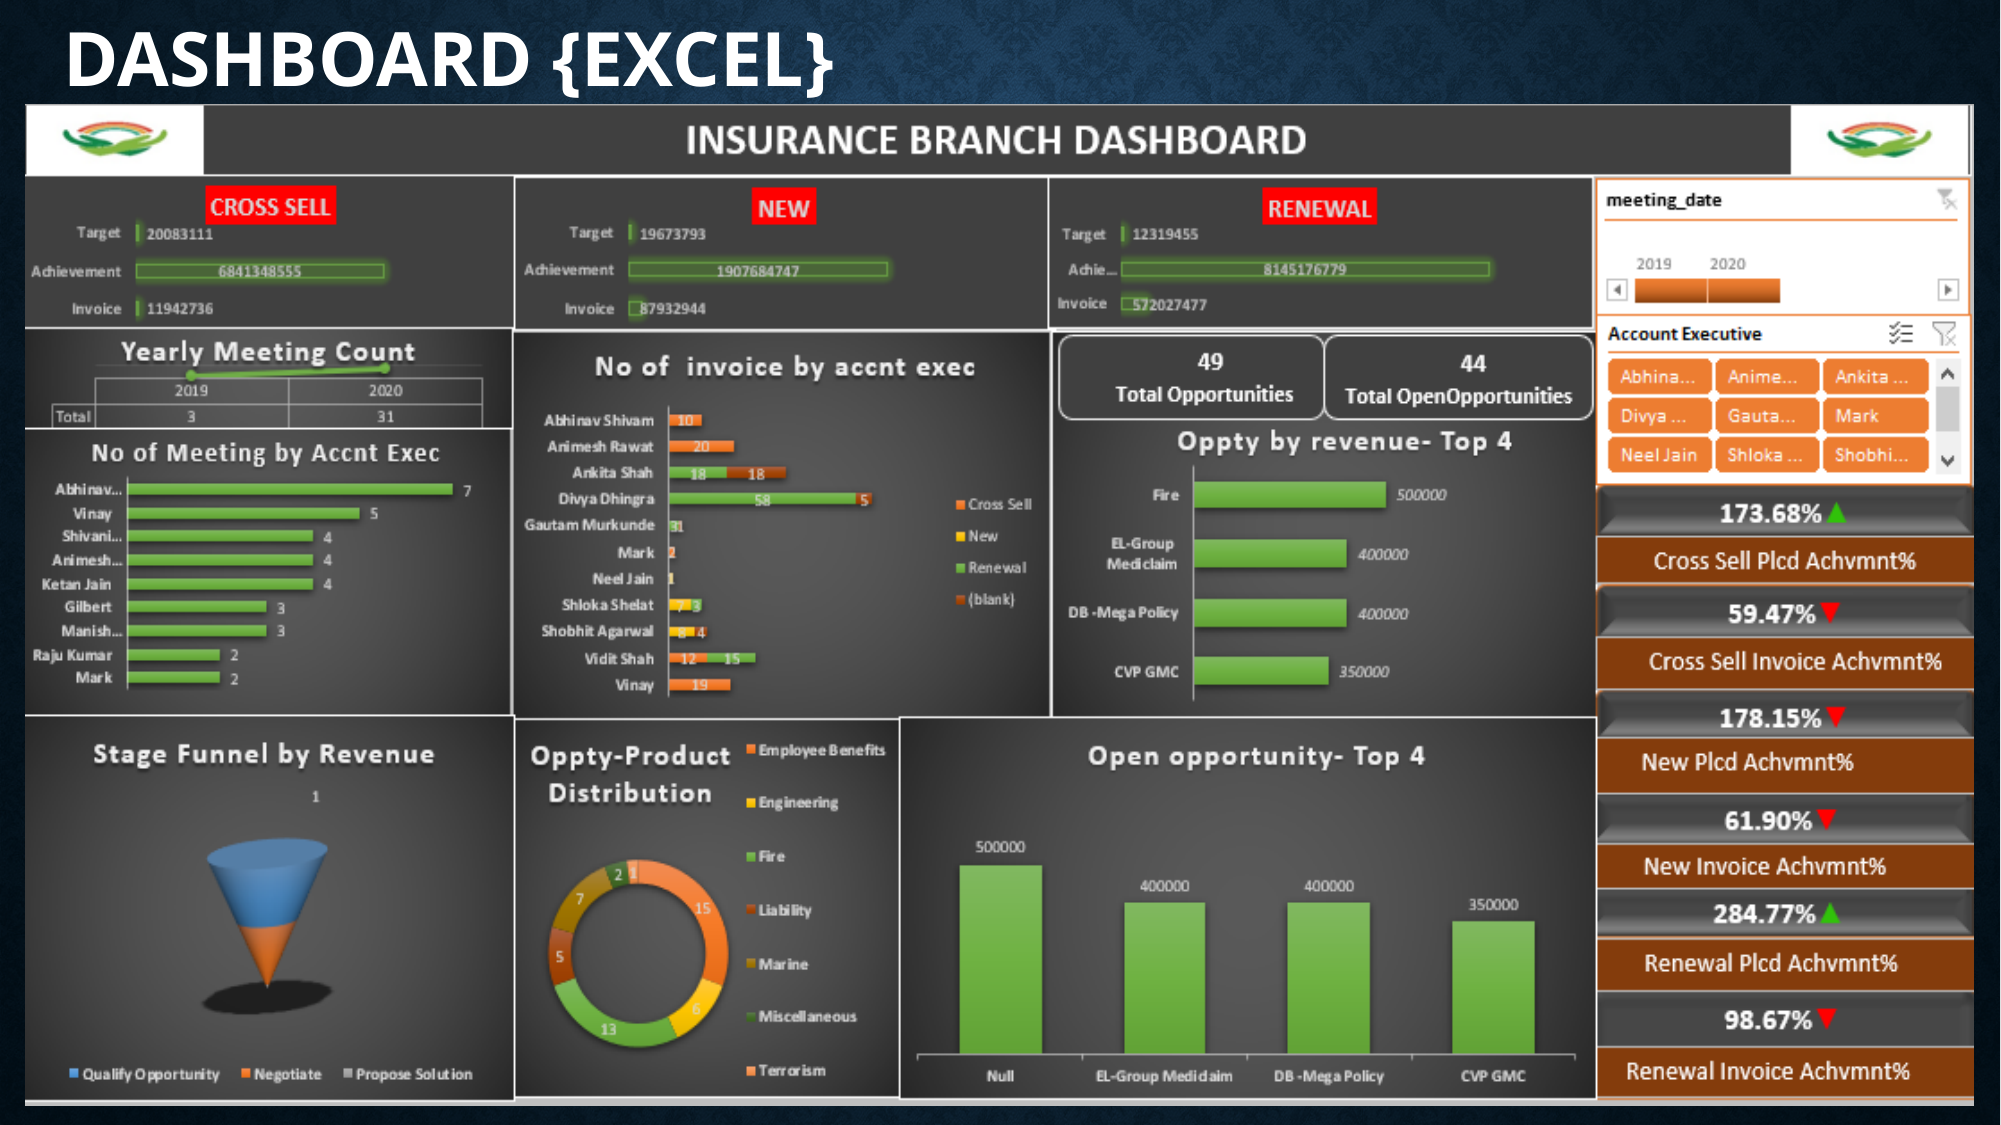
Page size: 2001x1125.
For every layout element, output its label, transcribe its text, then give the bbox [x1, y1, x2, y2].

picture [24, 103, 1974, 1107]
title dashboard {EXCEL} [10, 0, 888, 125]
